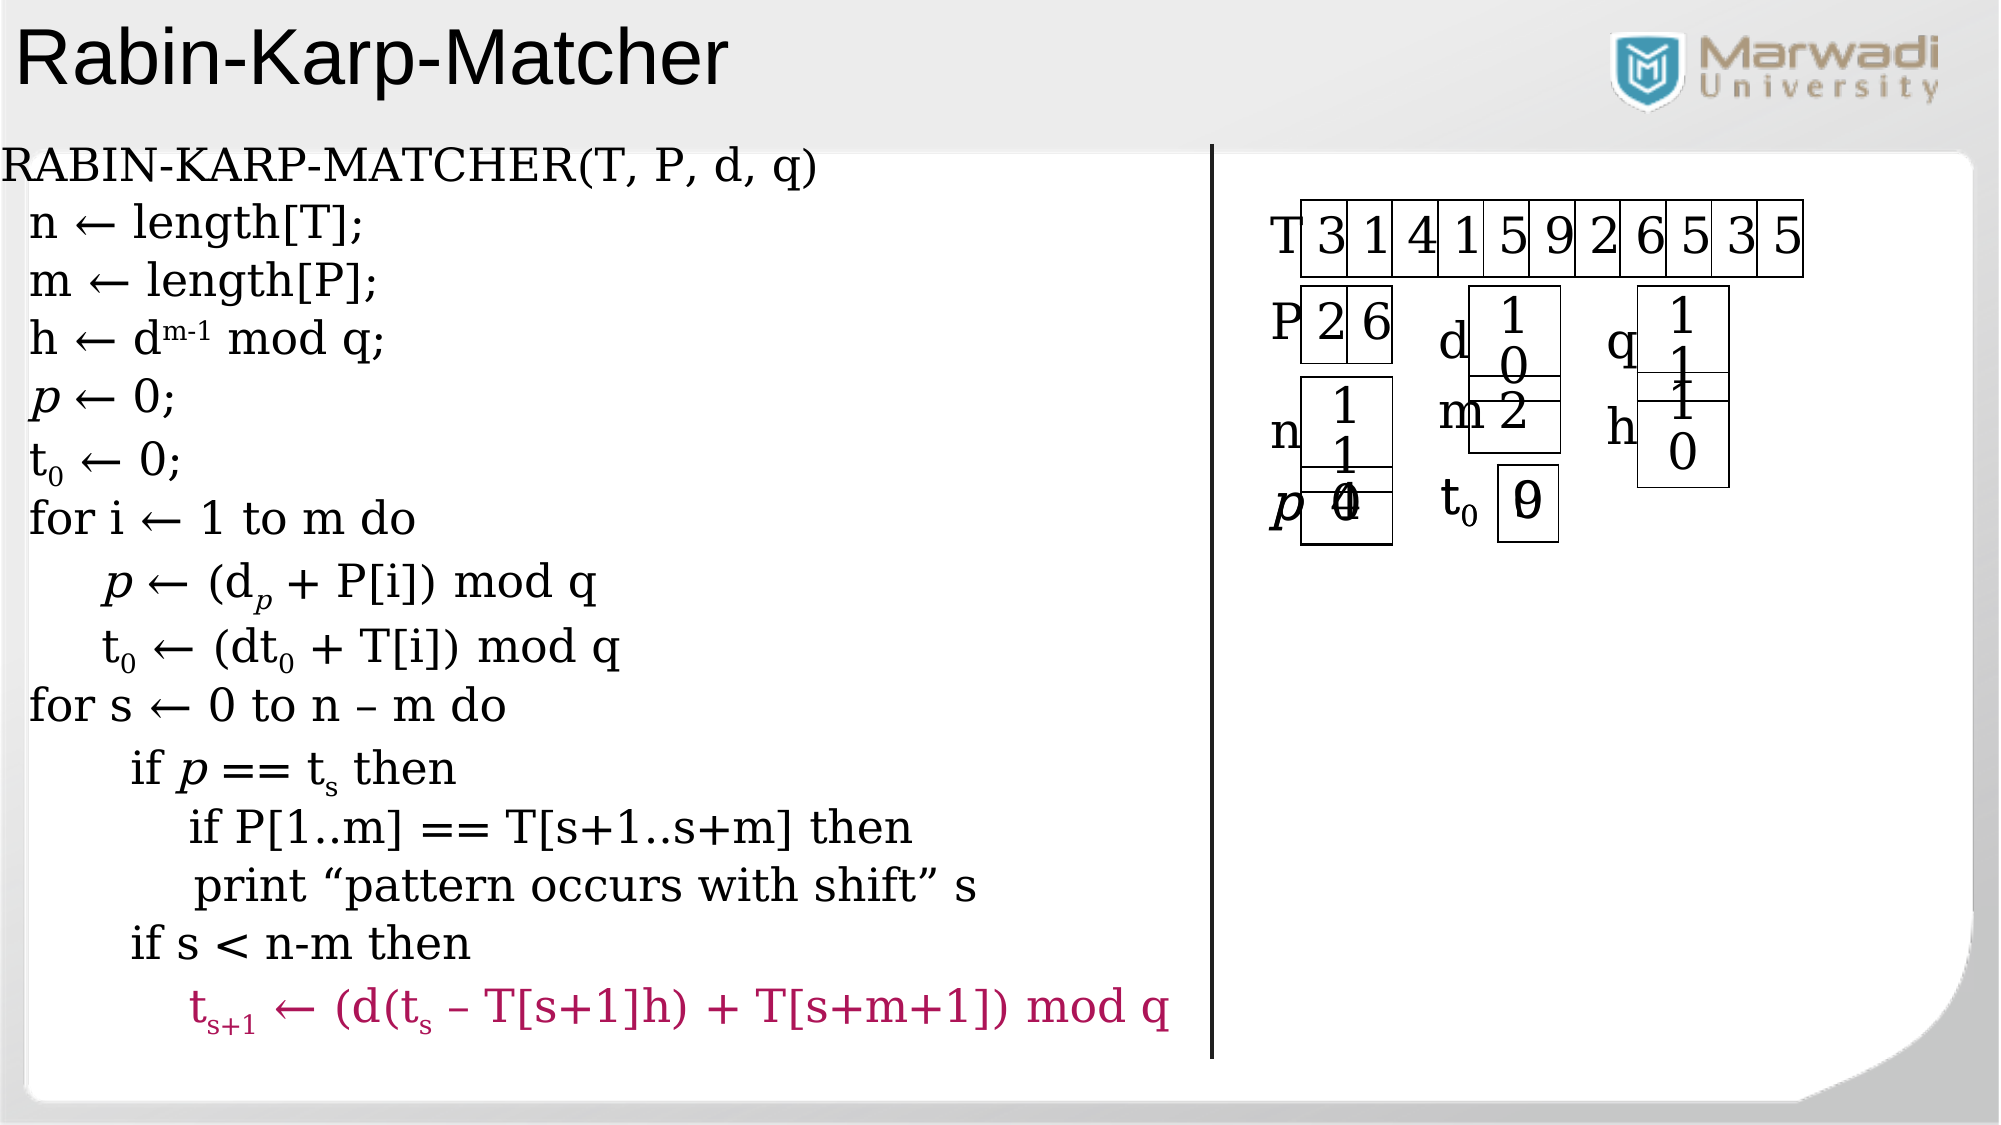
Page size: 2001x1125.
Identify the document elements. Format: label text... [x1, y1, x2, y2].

table_header 6 [1348, 287, 1391, 363]
table_header n [1256, 377, 1300, 467]
table_header m [1424, 376, 1468, 453]
table_header 2 [1302, 287, 1346, 363]
table_header 1 [1348, 201, 1391, 276]
table_header 11 [1638, 287, 1728, 372]
table_header h [1592, 372, 1637, 488]
table_header 11 [1302, 378, 1392, 466]
table_header 2 [1576, 201, 1619, 276]
table_header 3 [1302, 201, 1346, 276]
table_header 5 [1484, 201, 1528, 276]
table_header 5 [1758, 201, 1802, 276]
table_header t0 [1422, 464, 1497, 542]
table_header 9 [1499, 465, 1558, 541]
table_header 2 [1470, 377, 1560, 452]
table_header d [1424, 286, 1468, 376]
table_header T [1256, 200, 1300, 277]
table_header 4 [1393, 201, 1437, 276]
table_header 4 [1302, 468, 1392, 543]
table_header 6 [1621, 201, 1665, 276]
table_header 10 [1638, 373, 1728, 487]
table_header 5 [1667, 201, 1711, 276]
table_header 9 [1530, 201, 1574, 276]
table_header 3 [1712, 201, 1756, 276]
title Rabin-Karp-Matcher [0, 0, 2000, 117]
table_header 10 [1470, 287, 1560, 375]
table_header P [1256, 286, 1300, 364]
list RABIN-KARP-MATCHER(T, P, d, q) n ← length[T]; m ← length[P]; h ← dm-1 mod q; p ← 0; t0 ← 0; for i ← 1 to m do p ← (dp + P[i]) mod q t0 ← (dt0 + T[i]) mod q for s ← 0 to n – m do if p == ts then if P[1..m] == T[s+1..s+m] then print “pattern occurs with shift” s if s < n-m then ts+1 ← (d(ts – T[s+1]h) + T[s+m+1]) mod q [0, 141, 1957, 1059]
picture [0, 117, 1999, 1125]
table_header p [1256, 467, 1300, 544]
table_header q [1592, 286, 1637, 372]
table_header 1 [1439, 201, 1483, 276]
